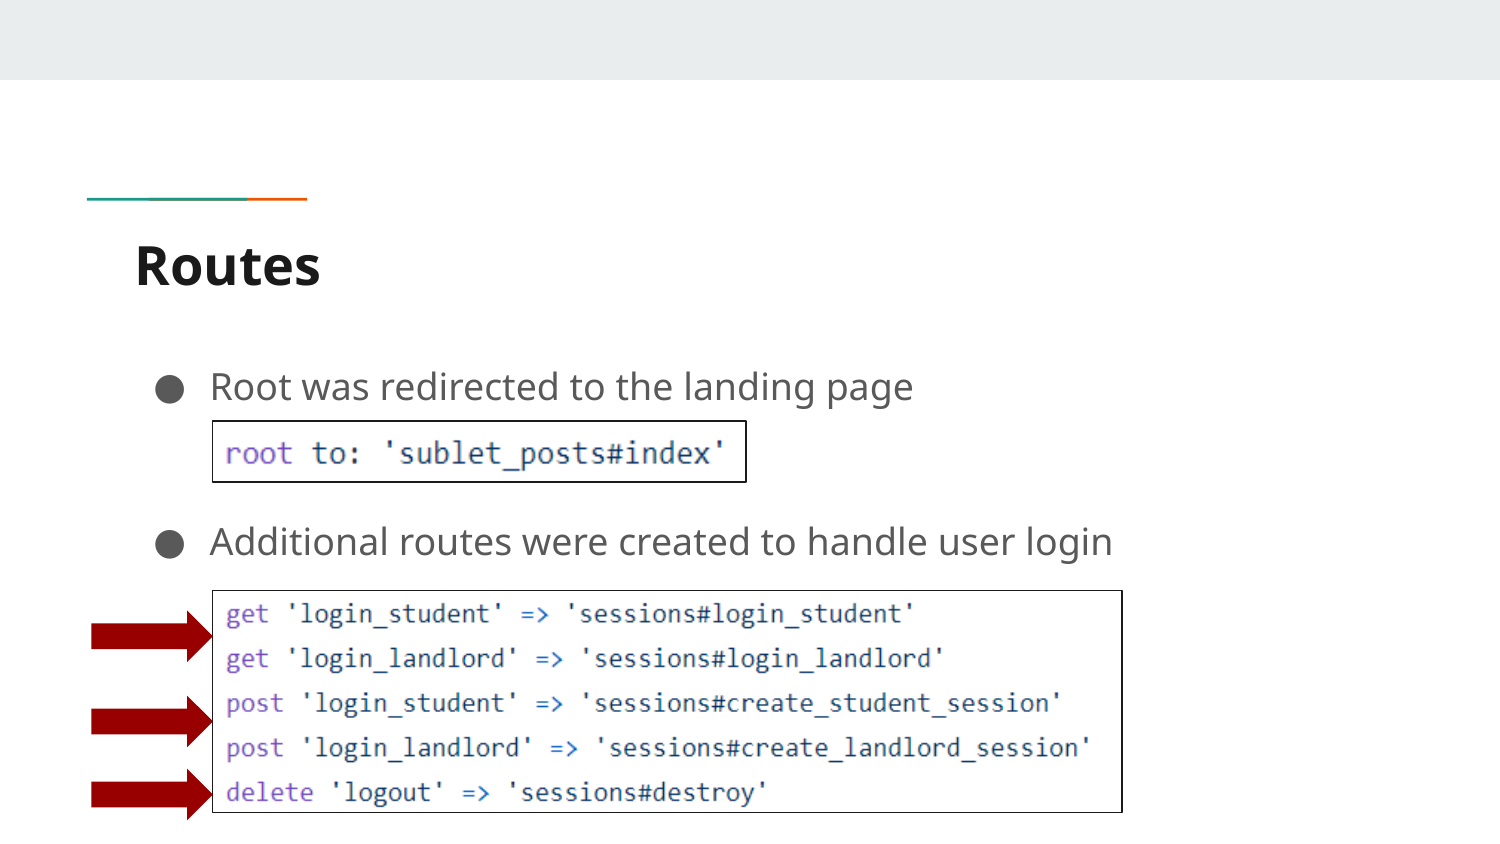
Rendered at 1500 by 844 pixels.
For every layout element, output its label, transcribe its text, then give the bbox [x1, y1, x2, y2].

list Additional routes were created to handle user login [119, 496, 1381, 577]
title Routes [119, 216, 1381, 305]
text_box [91, 768, 207, 821]
picture [212, 591, 1122, 812]
text_box [91, 695, 207, 748]
list Root was redirected to the landing page [119, 341, 1381, 422]
picture [212, 421, 746, 482]
text_box [91, 610, 207, 663]
